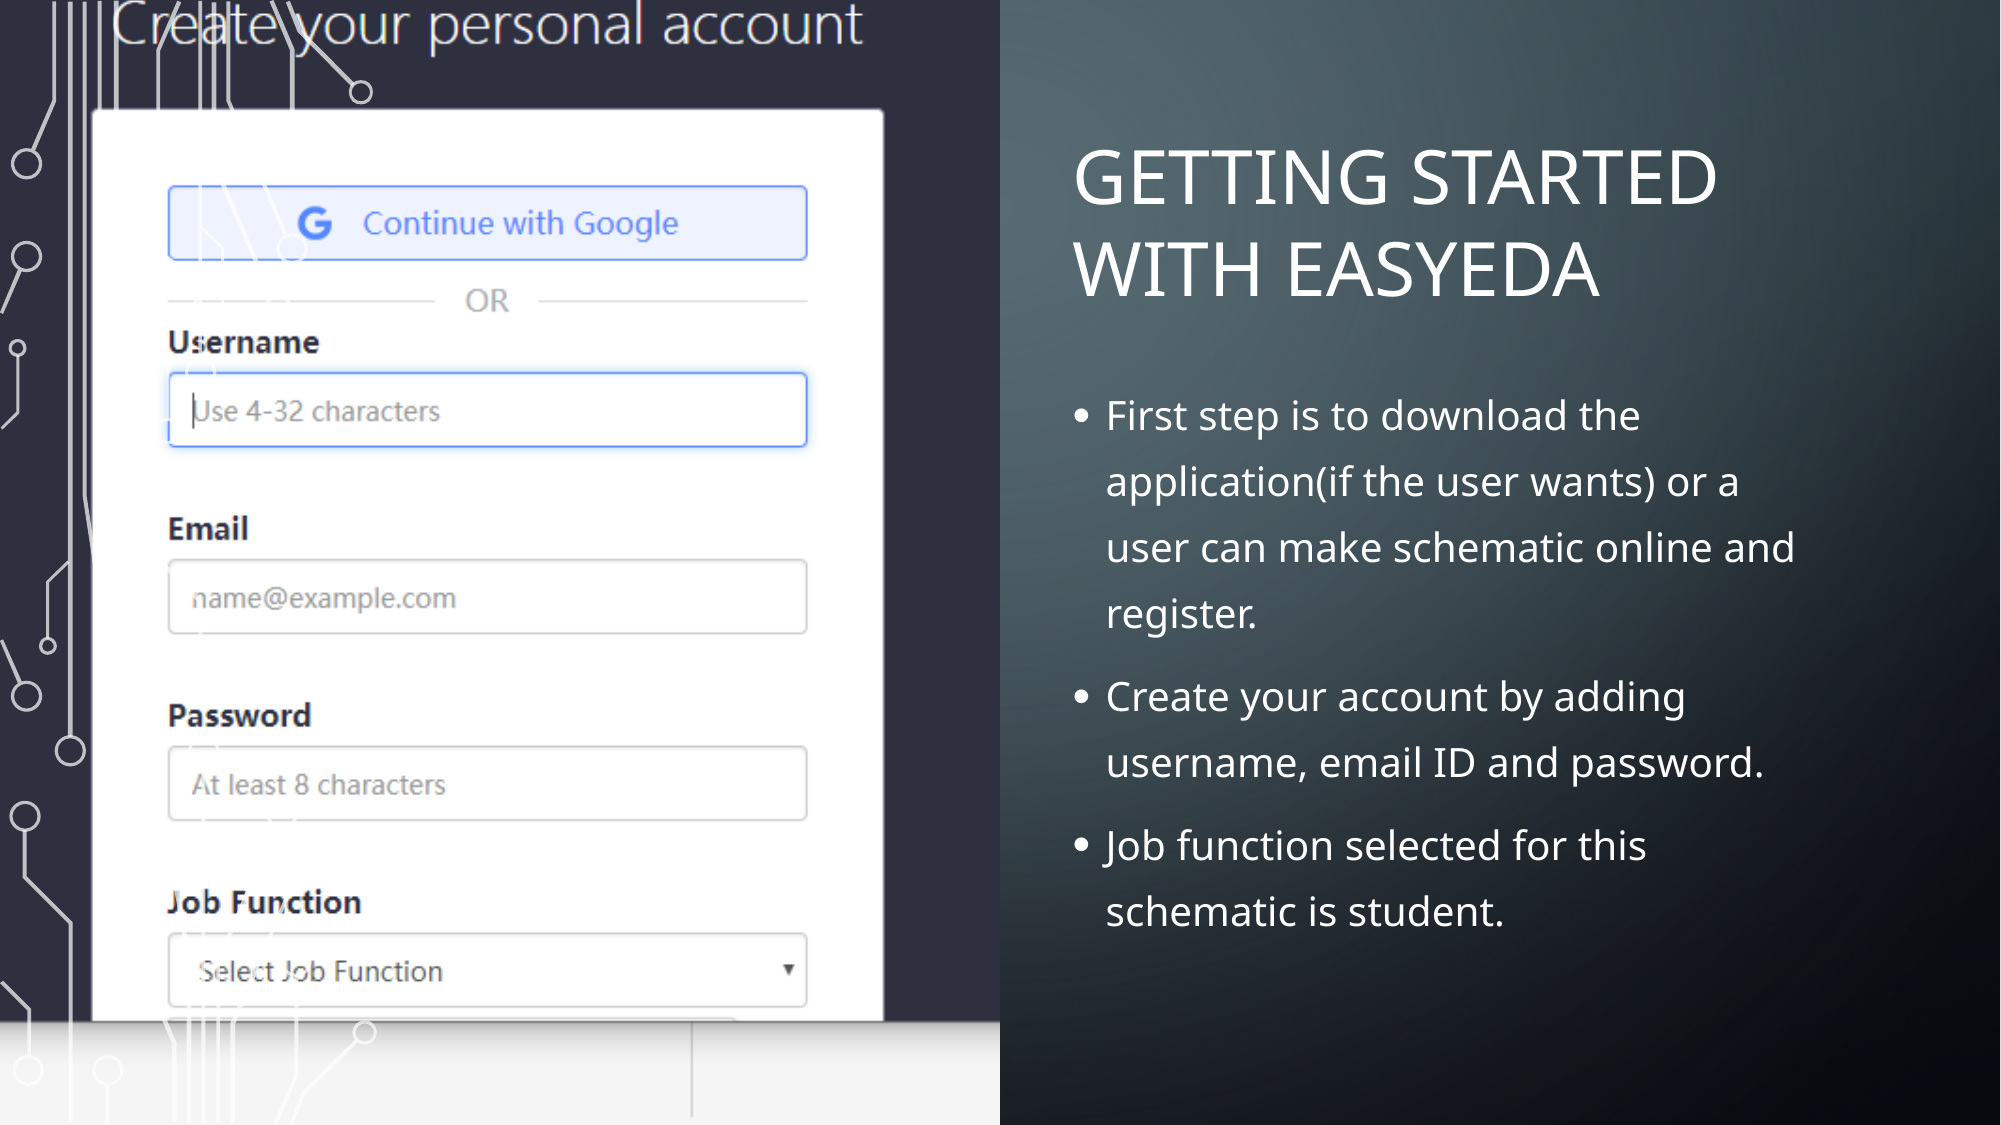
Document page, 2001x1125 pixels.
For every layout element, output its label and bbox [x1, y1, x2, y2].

list [379, 0, 1001, 1125]
text_box [1001, 0, 2000, 1125]
text_box [0, 0, 379, 1125]
